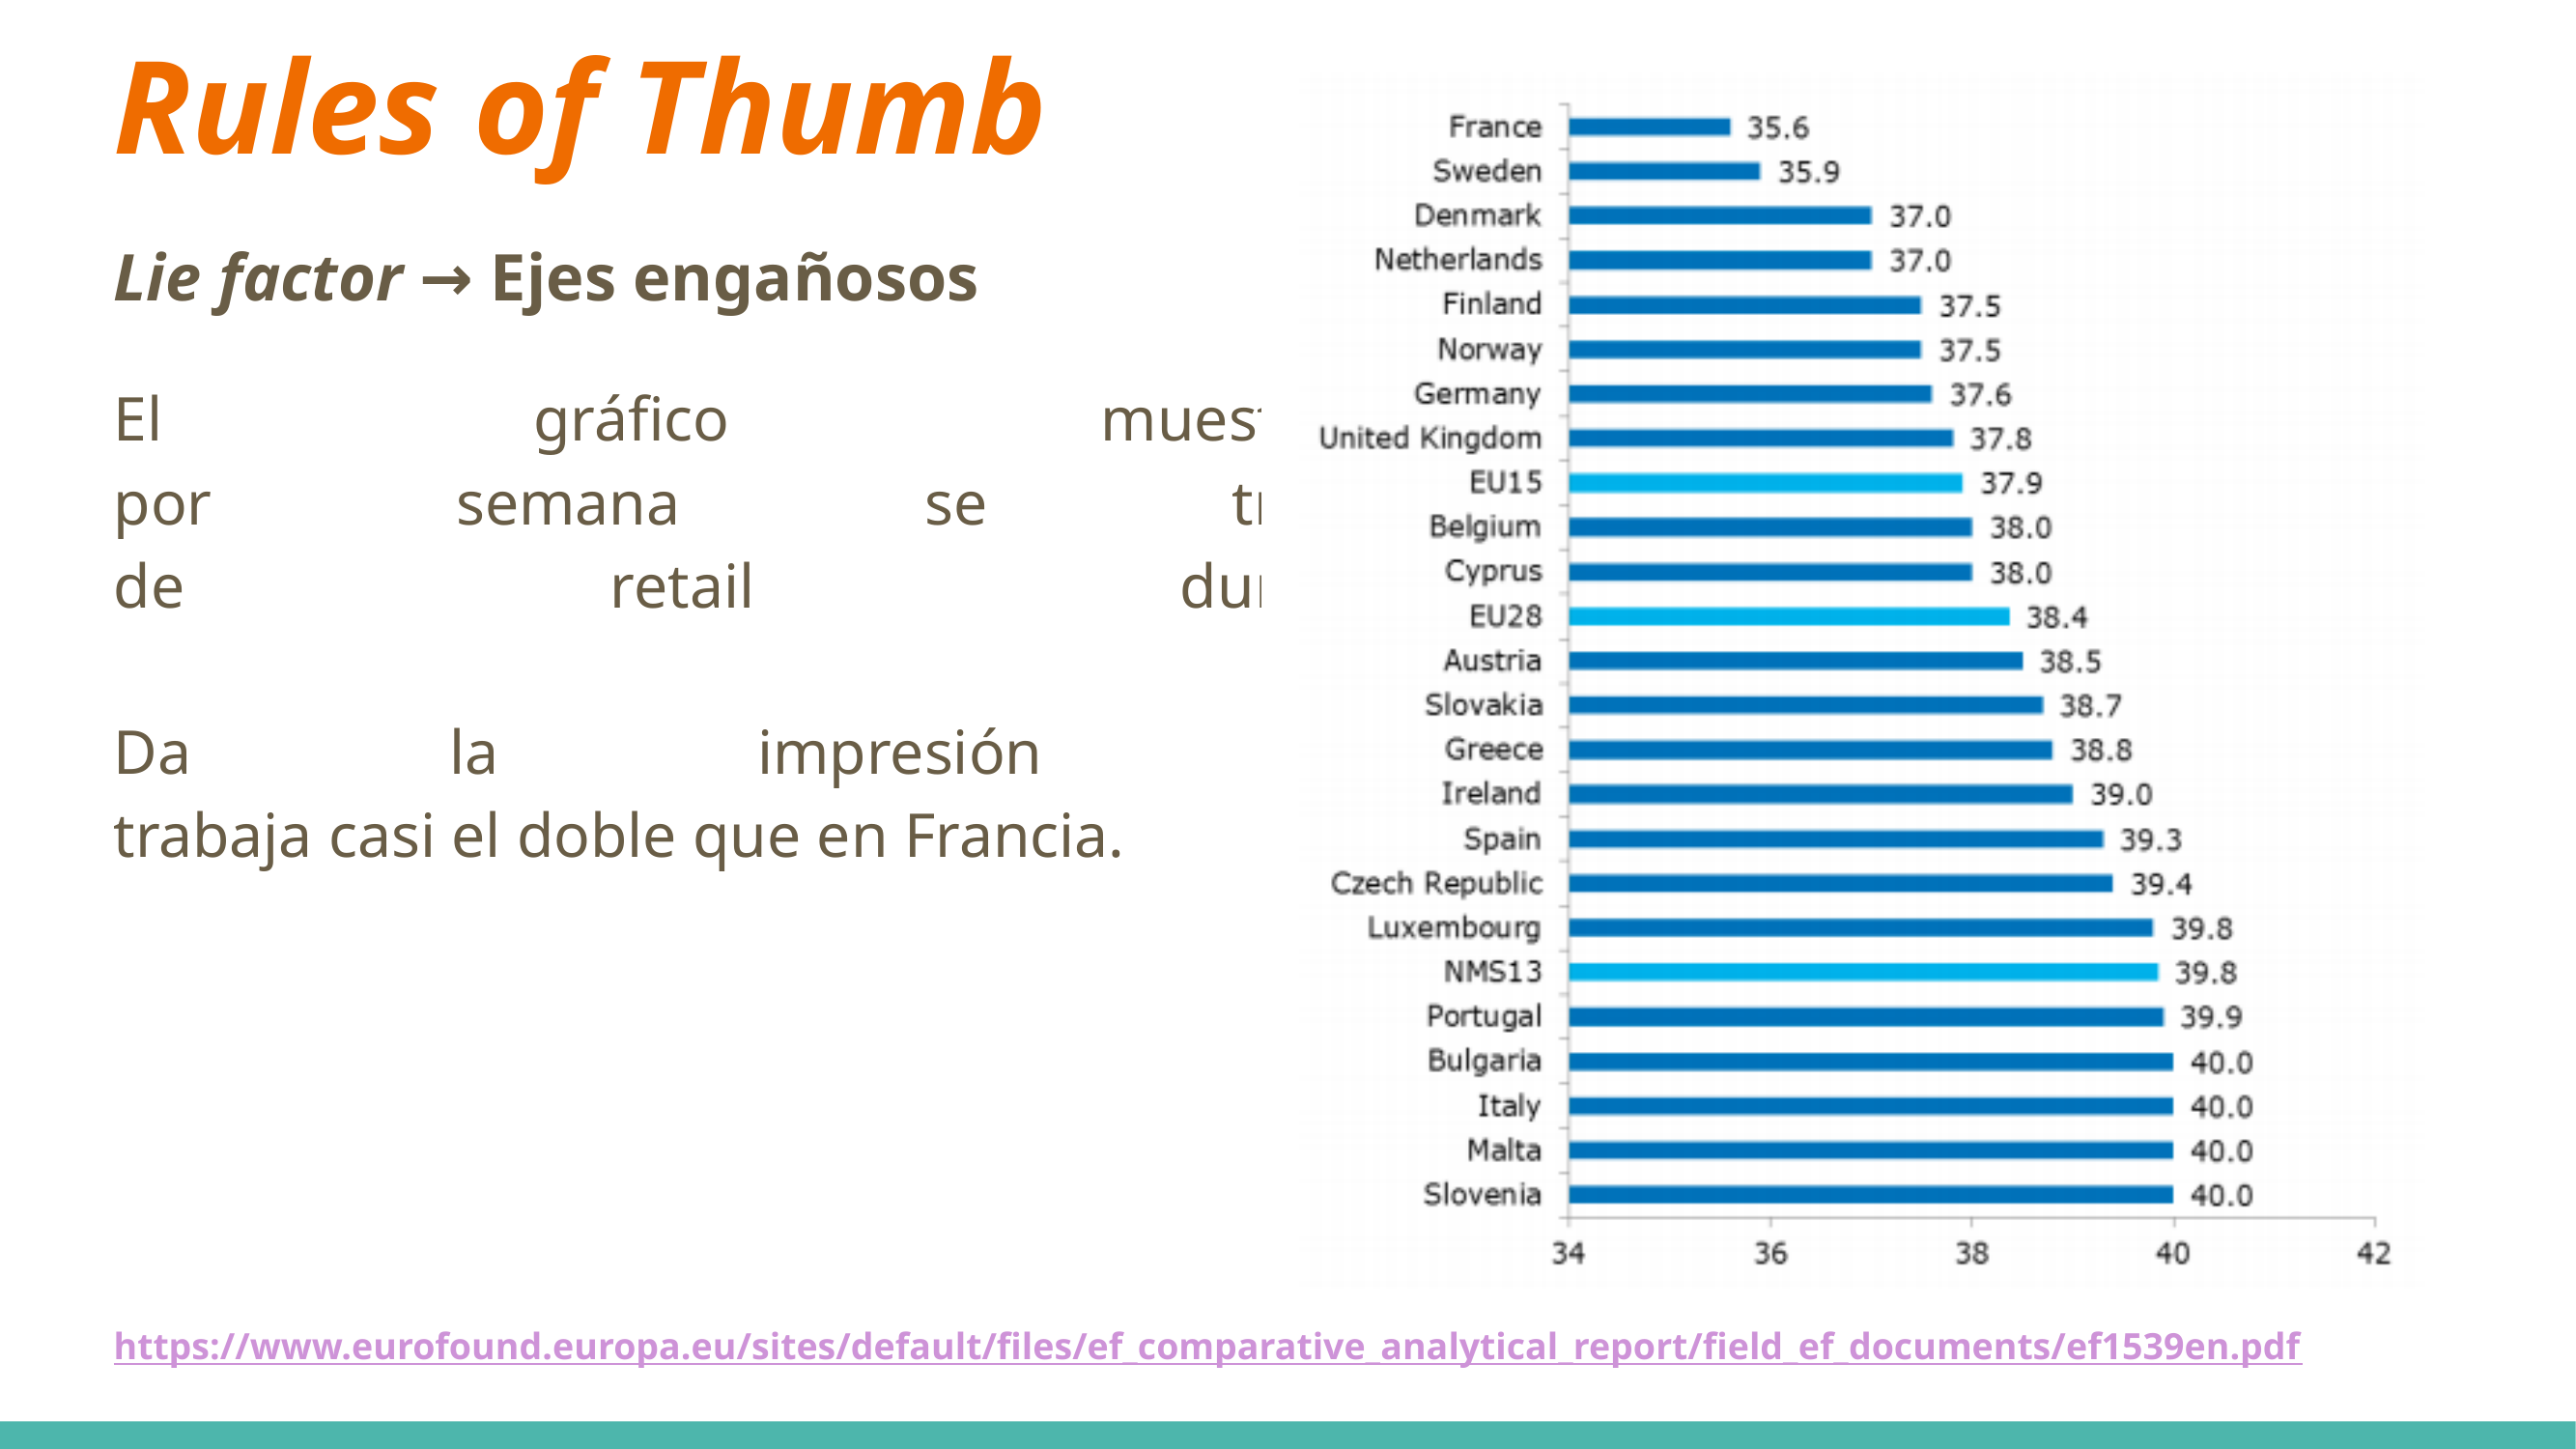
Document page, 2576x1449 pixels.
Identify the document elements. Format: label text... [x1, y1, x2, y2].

list Lie factor → Ejes engañosos El gráfico muestra cuantas horas por semana se trabaja en el sector de retail durante el 2014. Da la impresión que en Italia se trabaja casi el doble que en Francia. https://www.eurofound.europa.eu/sites/default/files/ef_comparative_analytical_report/field_ef_documents/ef1539en.pdf [87, 200, 1257, 1288]
title Rules of Thumb [87, 0, 2488, 200]
picture [1260, 59, 2488, 1289]
